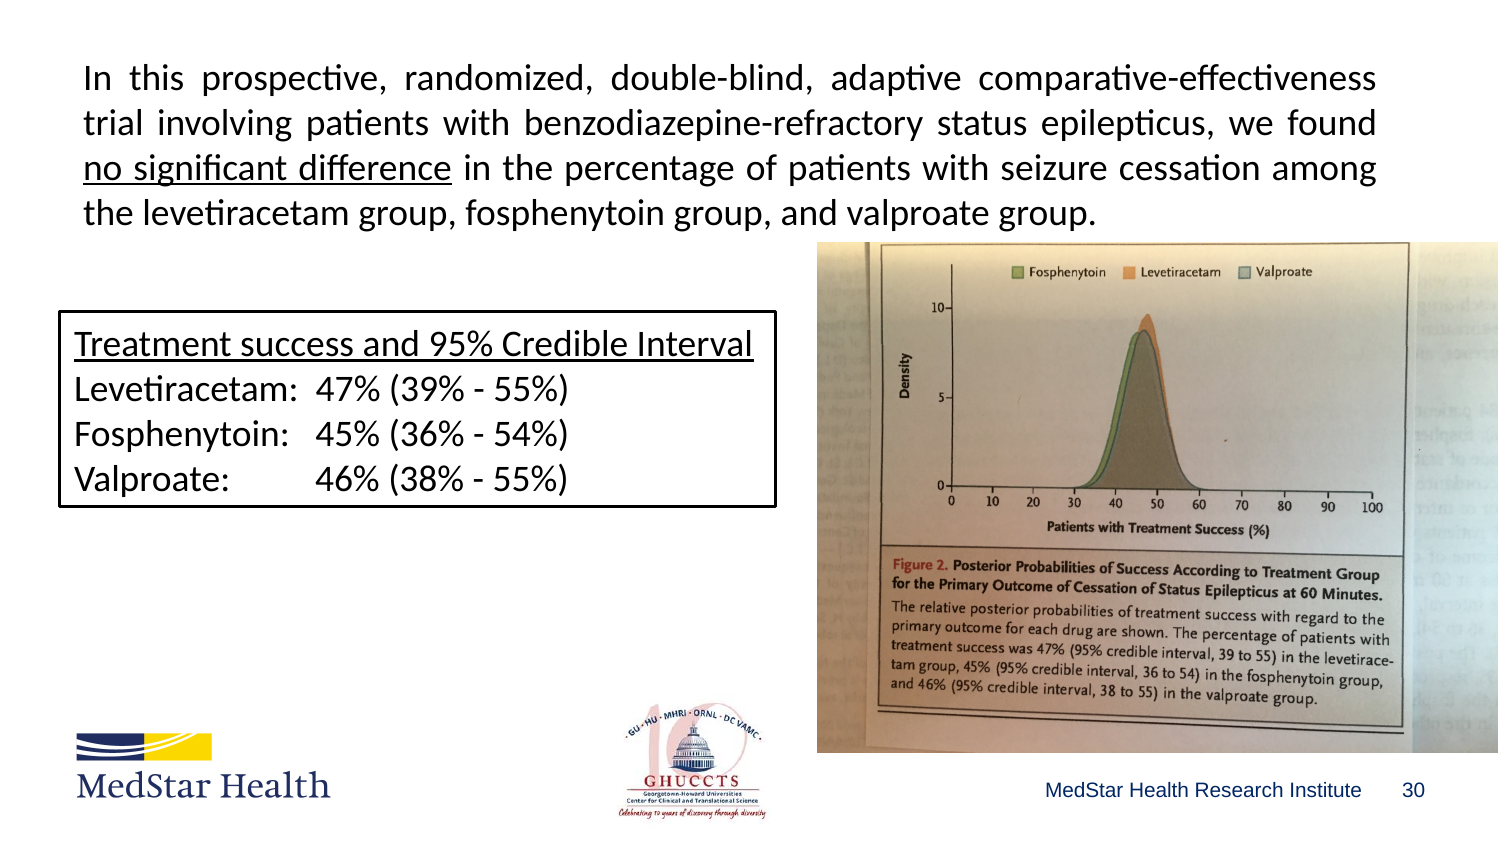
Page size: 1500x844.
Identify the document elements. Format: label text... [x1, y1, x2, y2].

text_box Treatment success and 95% Credible Interval Levetiracetam: 47% (39% - 55%) Fosphenytoin: 45% (36% - 54%) Valproate: 46% (38% - 55%) [59, 311, 776, 507]
text_box In this prospective, randomized, double-blind, adaptive comparative-effectiveness trial involving patients with benzodiazepine-refractory status epilepticus, we found no significant difference in the percentage of patients with seizure cessation among the levetiracetam group, fosphenytoin group, and valproate group. [68, 45, 1393, 240]
picture [0, 0, 1500, 844]
